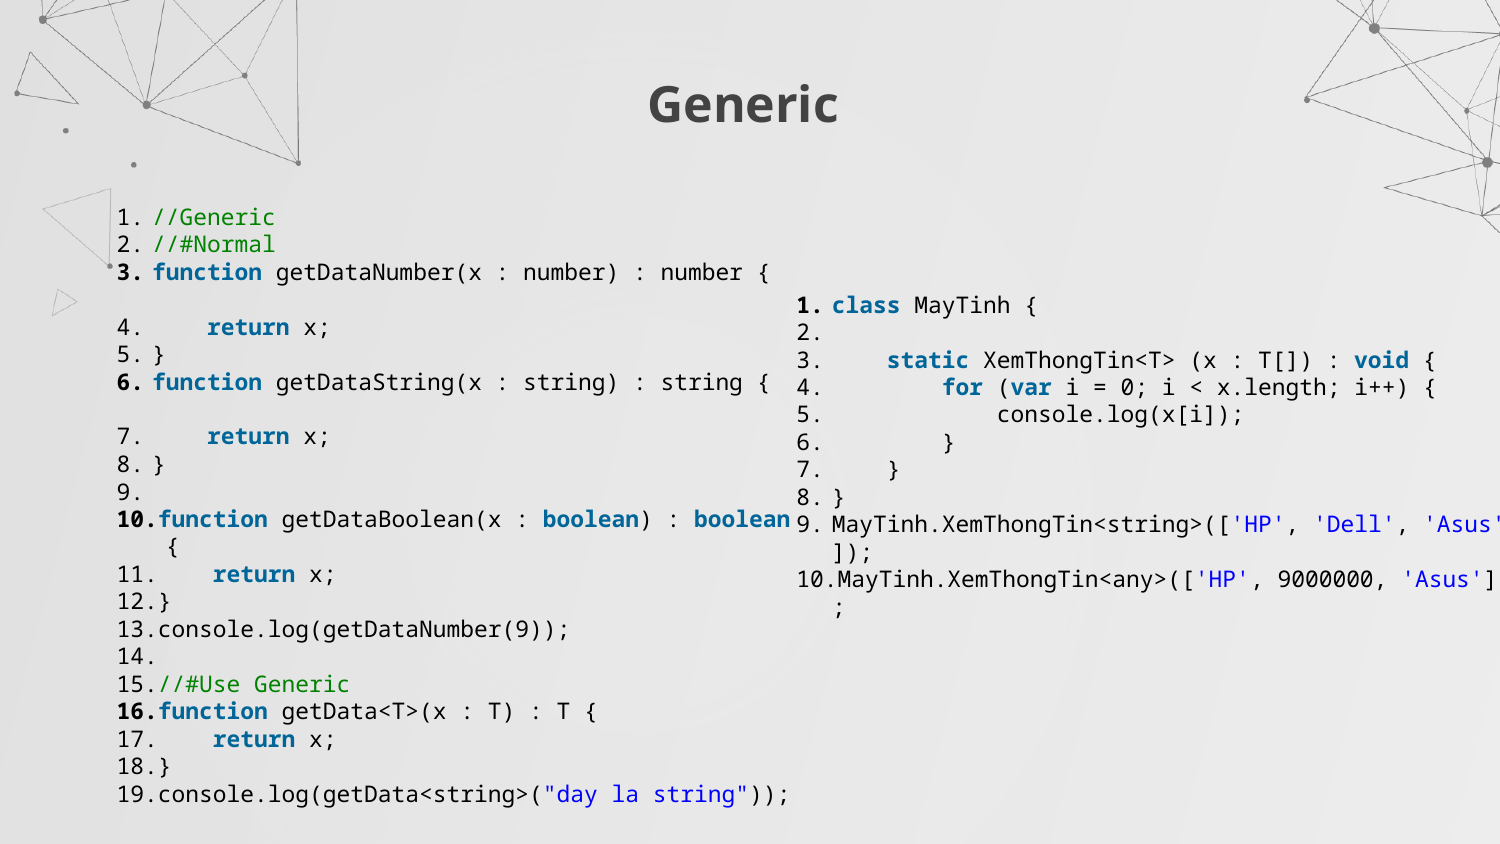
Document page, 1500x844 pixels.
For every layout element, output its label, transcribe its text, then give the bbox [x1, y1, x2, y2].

picture [0, 0, 1500, 844]
text_box //Generic //#Normal function getDataNumber(x : number) : number { return x; } function getDataString(x : string) : string { return x; } function getDataBoolean(x : boolean) : boolean { return x; } console.log(getDataNumber(9)); //#Use Generic function getData<T>(x : T) : T { return x; } console.log(getData<string>("day la string")); [101, 195, 811, 842]
title Generic [322, 57, 1178, 214]
text_box class MayTinh { static XemThongTin<T> (x : T[]) : void { for (var i = 0; i < x.length; i++) { console.log(x[i]); } } } MayTinh.XemThongTin<string>(['HP', 'Dell', 'Asus']); MayTinh.XemThongTin<any>(['HP', 9000000, 'Asus']); [781, 282, 1500, 628]
